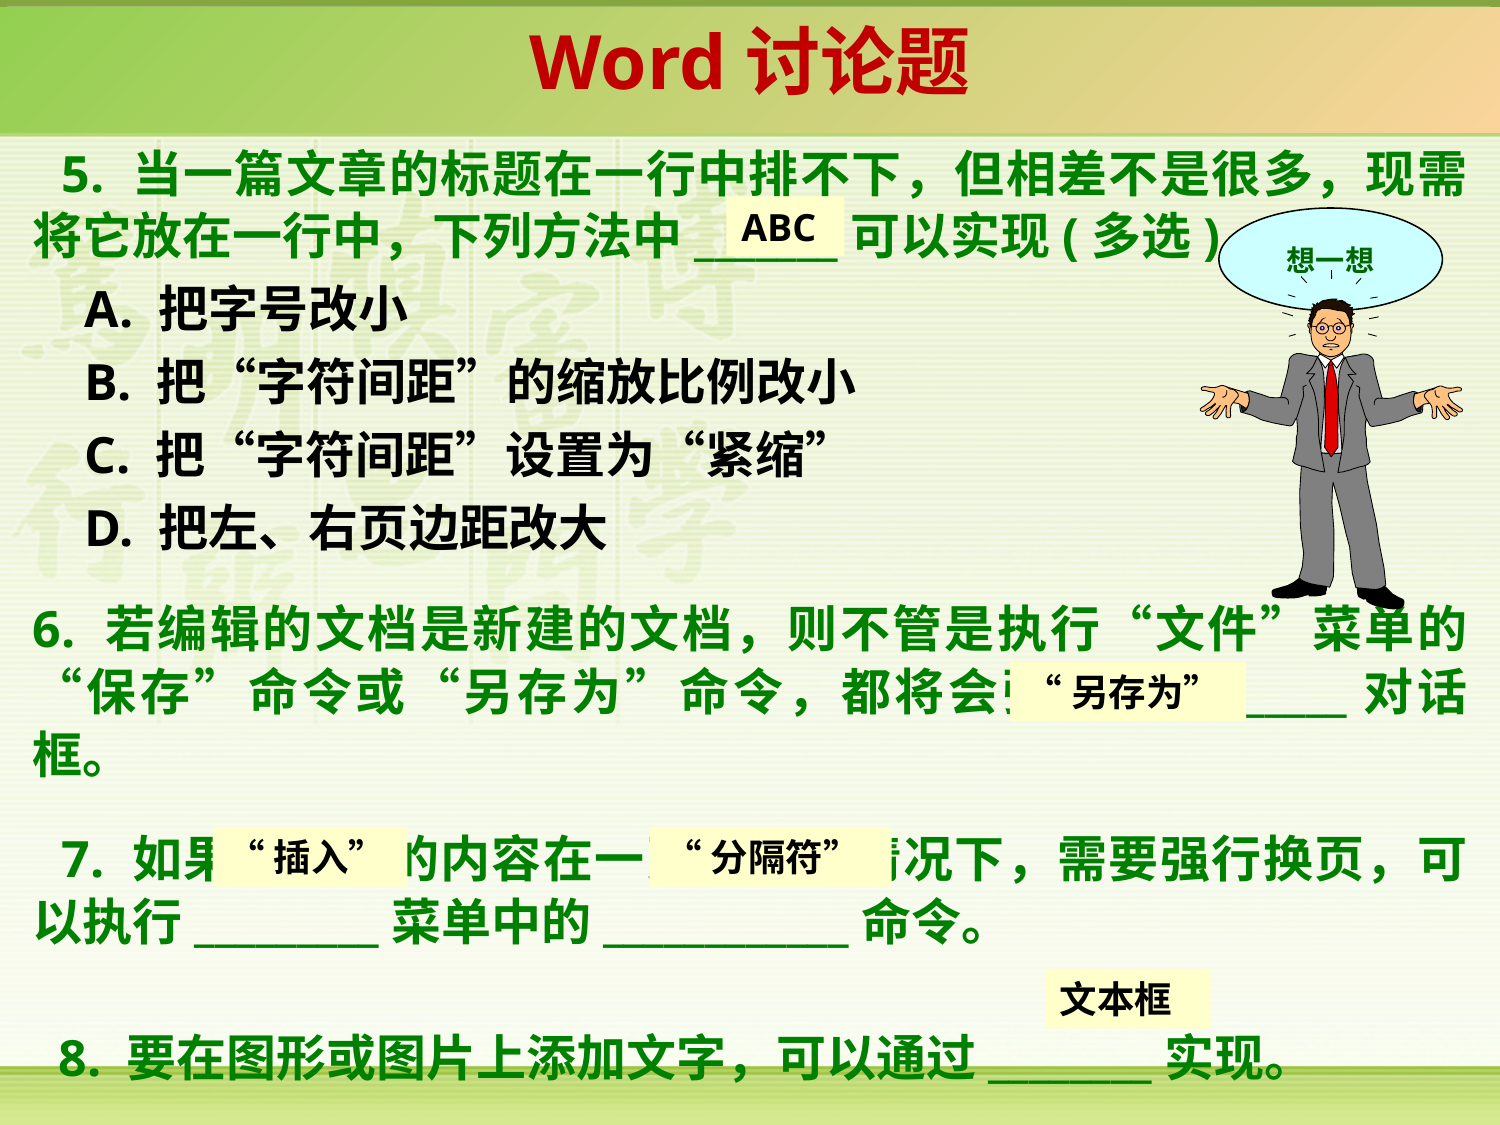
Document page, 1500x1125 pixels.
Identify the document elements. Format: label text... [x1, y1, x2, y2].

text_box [1198, 207, 1465, 610]
slide_number [112, 1025, 425, 1100]
text_box 文本框 [1045, 968, 1211, 1029]
footer [512, 1025, 988, 1100]
text_box “分隔符” [649, 827, 892, 887]
picture [0, 0, 1500, 7]
text_box “插入” [212, 827, 408, 887]
picture [0, 133, 1500, 1125]
text_box Word讨论题 [0, 7, 1500, 133]
text_box “另存为” [1009, 661, 1247, 722]
list 5. 当一篇文章的标题在一行中排不下，但相差不是很多，现需将它放在一行中，下列方法中_______可以实现(多选)。 A. 把字号改小 B. 把“字符间距”的缩放比例改小 C. 把“字符间距”设置为“紧缩” D. 把左、右页边距改大 6. 若编辑的文档是新建的文档，则不管是执行“文件”菜单的“保存”命令或“另存为”命令，都将会弹出___________对话框。 7. 如果文档中的内容在一页没满的情况下，需要强行换页，可以执行_________菜单中的____________命令。 8. 要在图形或图片上添加文字，可以通过________实现。 [17, 133, 1483, 1100]
slide_number [1074, 1025, 1388, 1100]
text_box ABC [726, 196, 845, 257]
